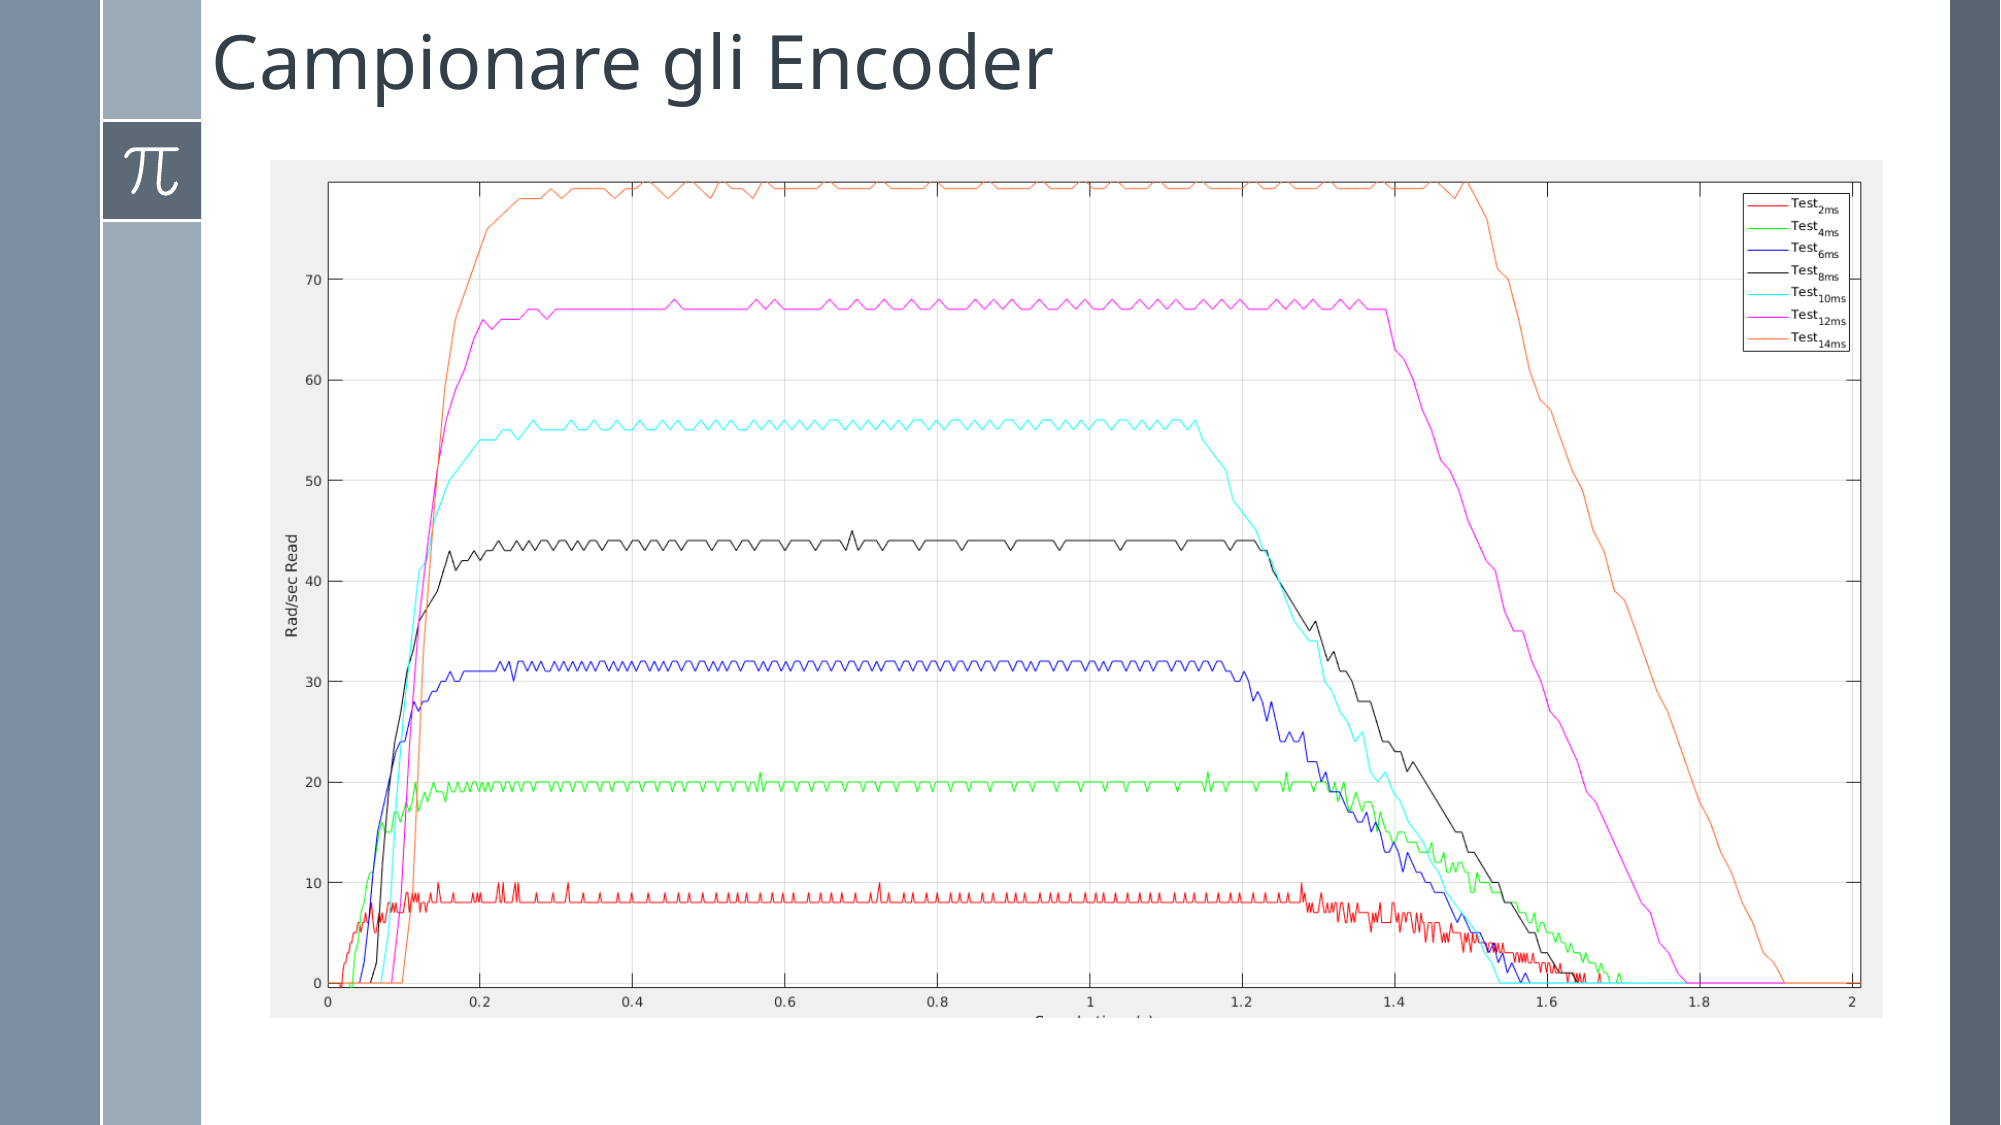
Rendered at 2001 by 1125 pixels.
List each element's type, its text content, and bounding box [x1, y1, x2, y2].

title Campionare gli Encoder [196, 7, 1802, 114]
picture [270, 160, 1883, 1018]
